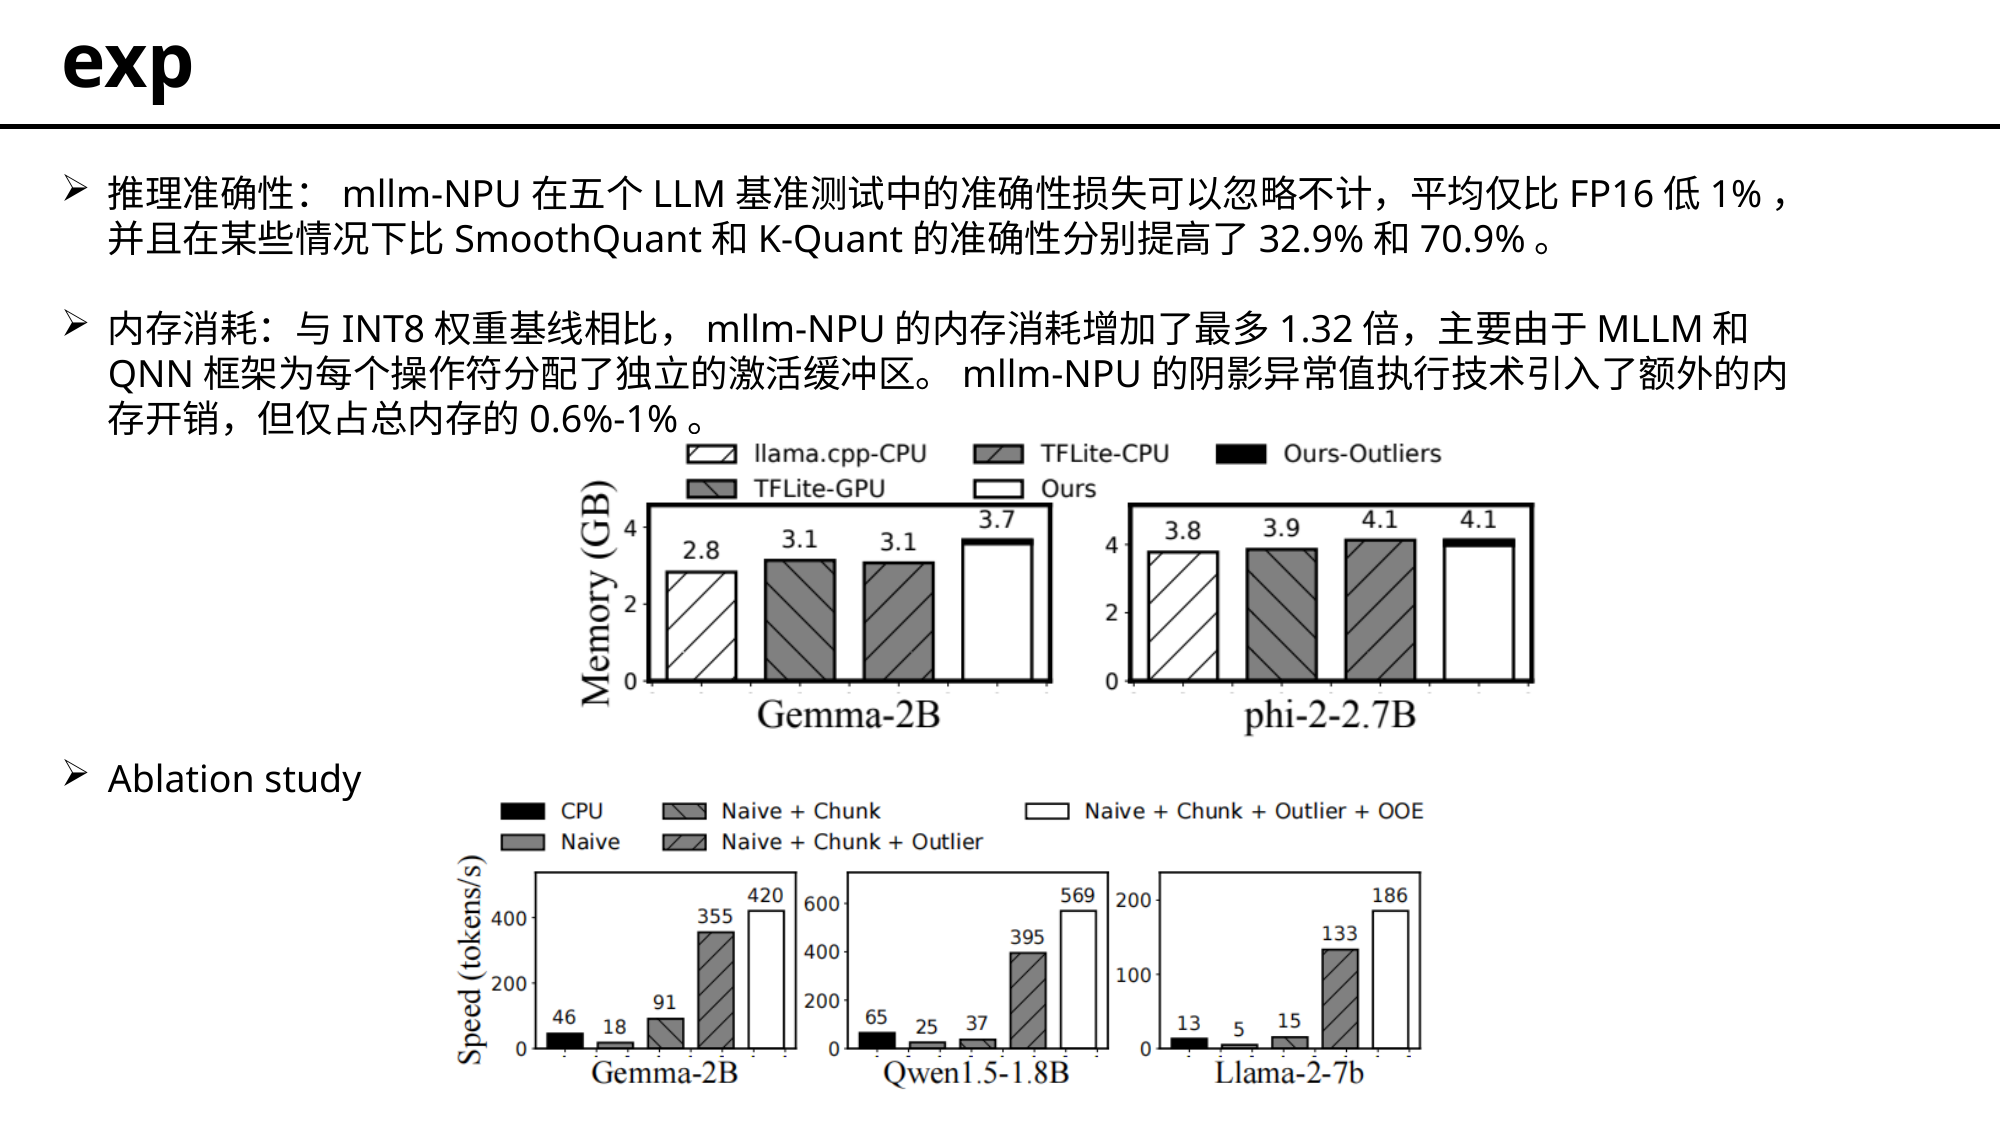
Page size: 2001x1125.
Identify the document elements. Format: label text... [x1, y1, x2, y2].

picture [431, 761, 1438, 1110]
text_box 推理准确性：mllm-NPU在五个LLM基准测试中的准确性损失可以忽略不计，平均仅比FP16低1%，并且在某些情况下比SmoothQuant和K-Quant的准确性分别提高了32.9%和70.9%。 内存消耗：与INT8权重基线相比，mllm-NPU的内存消耗增加了最多1.32倍，主要由于MLLM和QNN框架为每个操作符分配了独立的激活缓冲区。mllm-NPU的阴影异常值执行技术引入了额外的内存开销，但仅占总内存的0.6%-1%。 Ablation study [46, 162, 1826, 808]
picture [571, 434, 1539, 741]
title exp [46, 0, 2000, 124]
